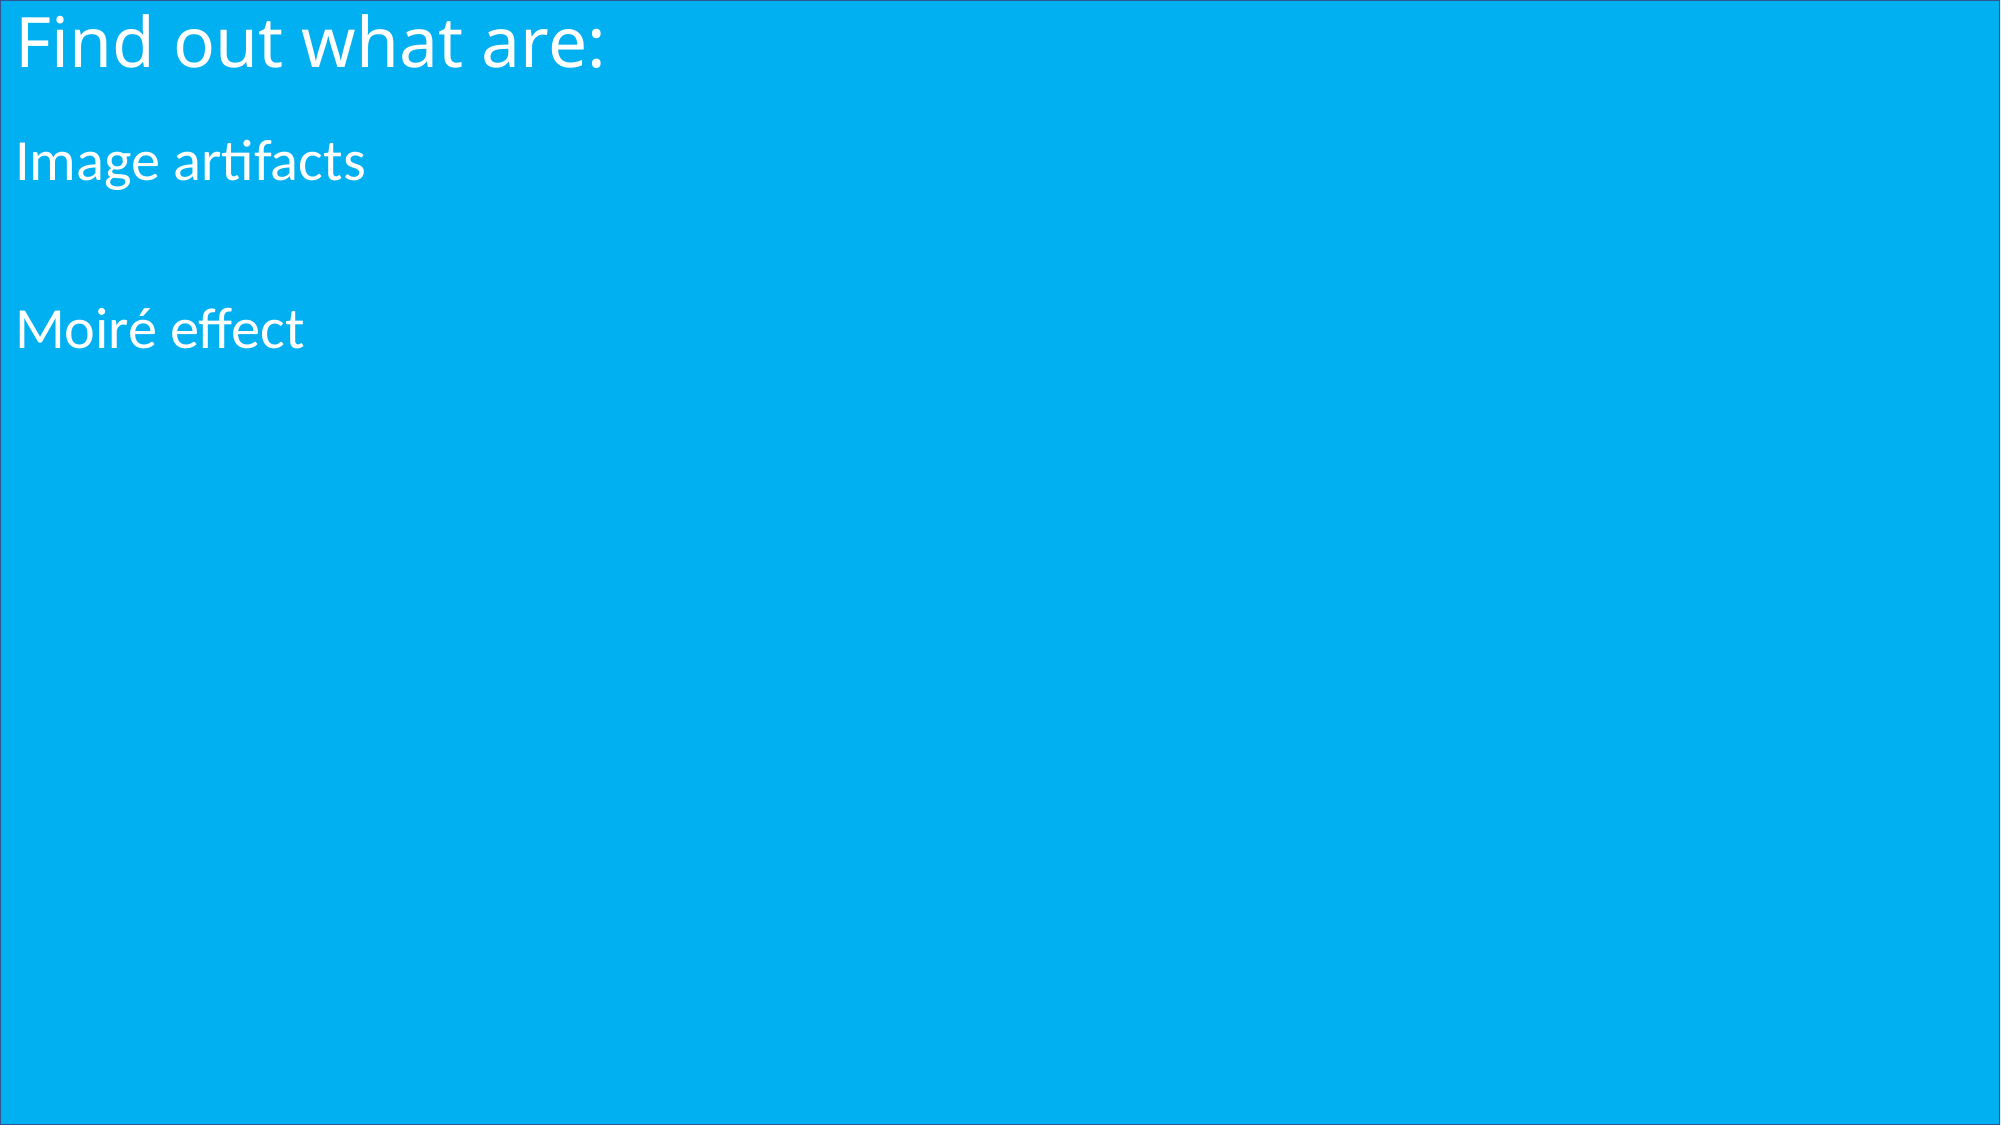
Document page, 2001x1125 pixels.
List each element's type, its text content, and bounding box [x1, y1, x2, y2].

list Image artifacts Moiré effect [0, 123, 2000, 1125]
title Find out what are: [0, 0, 2000, 91]
